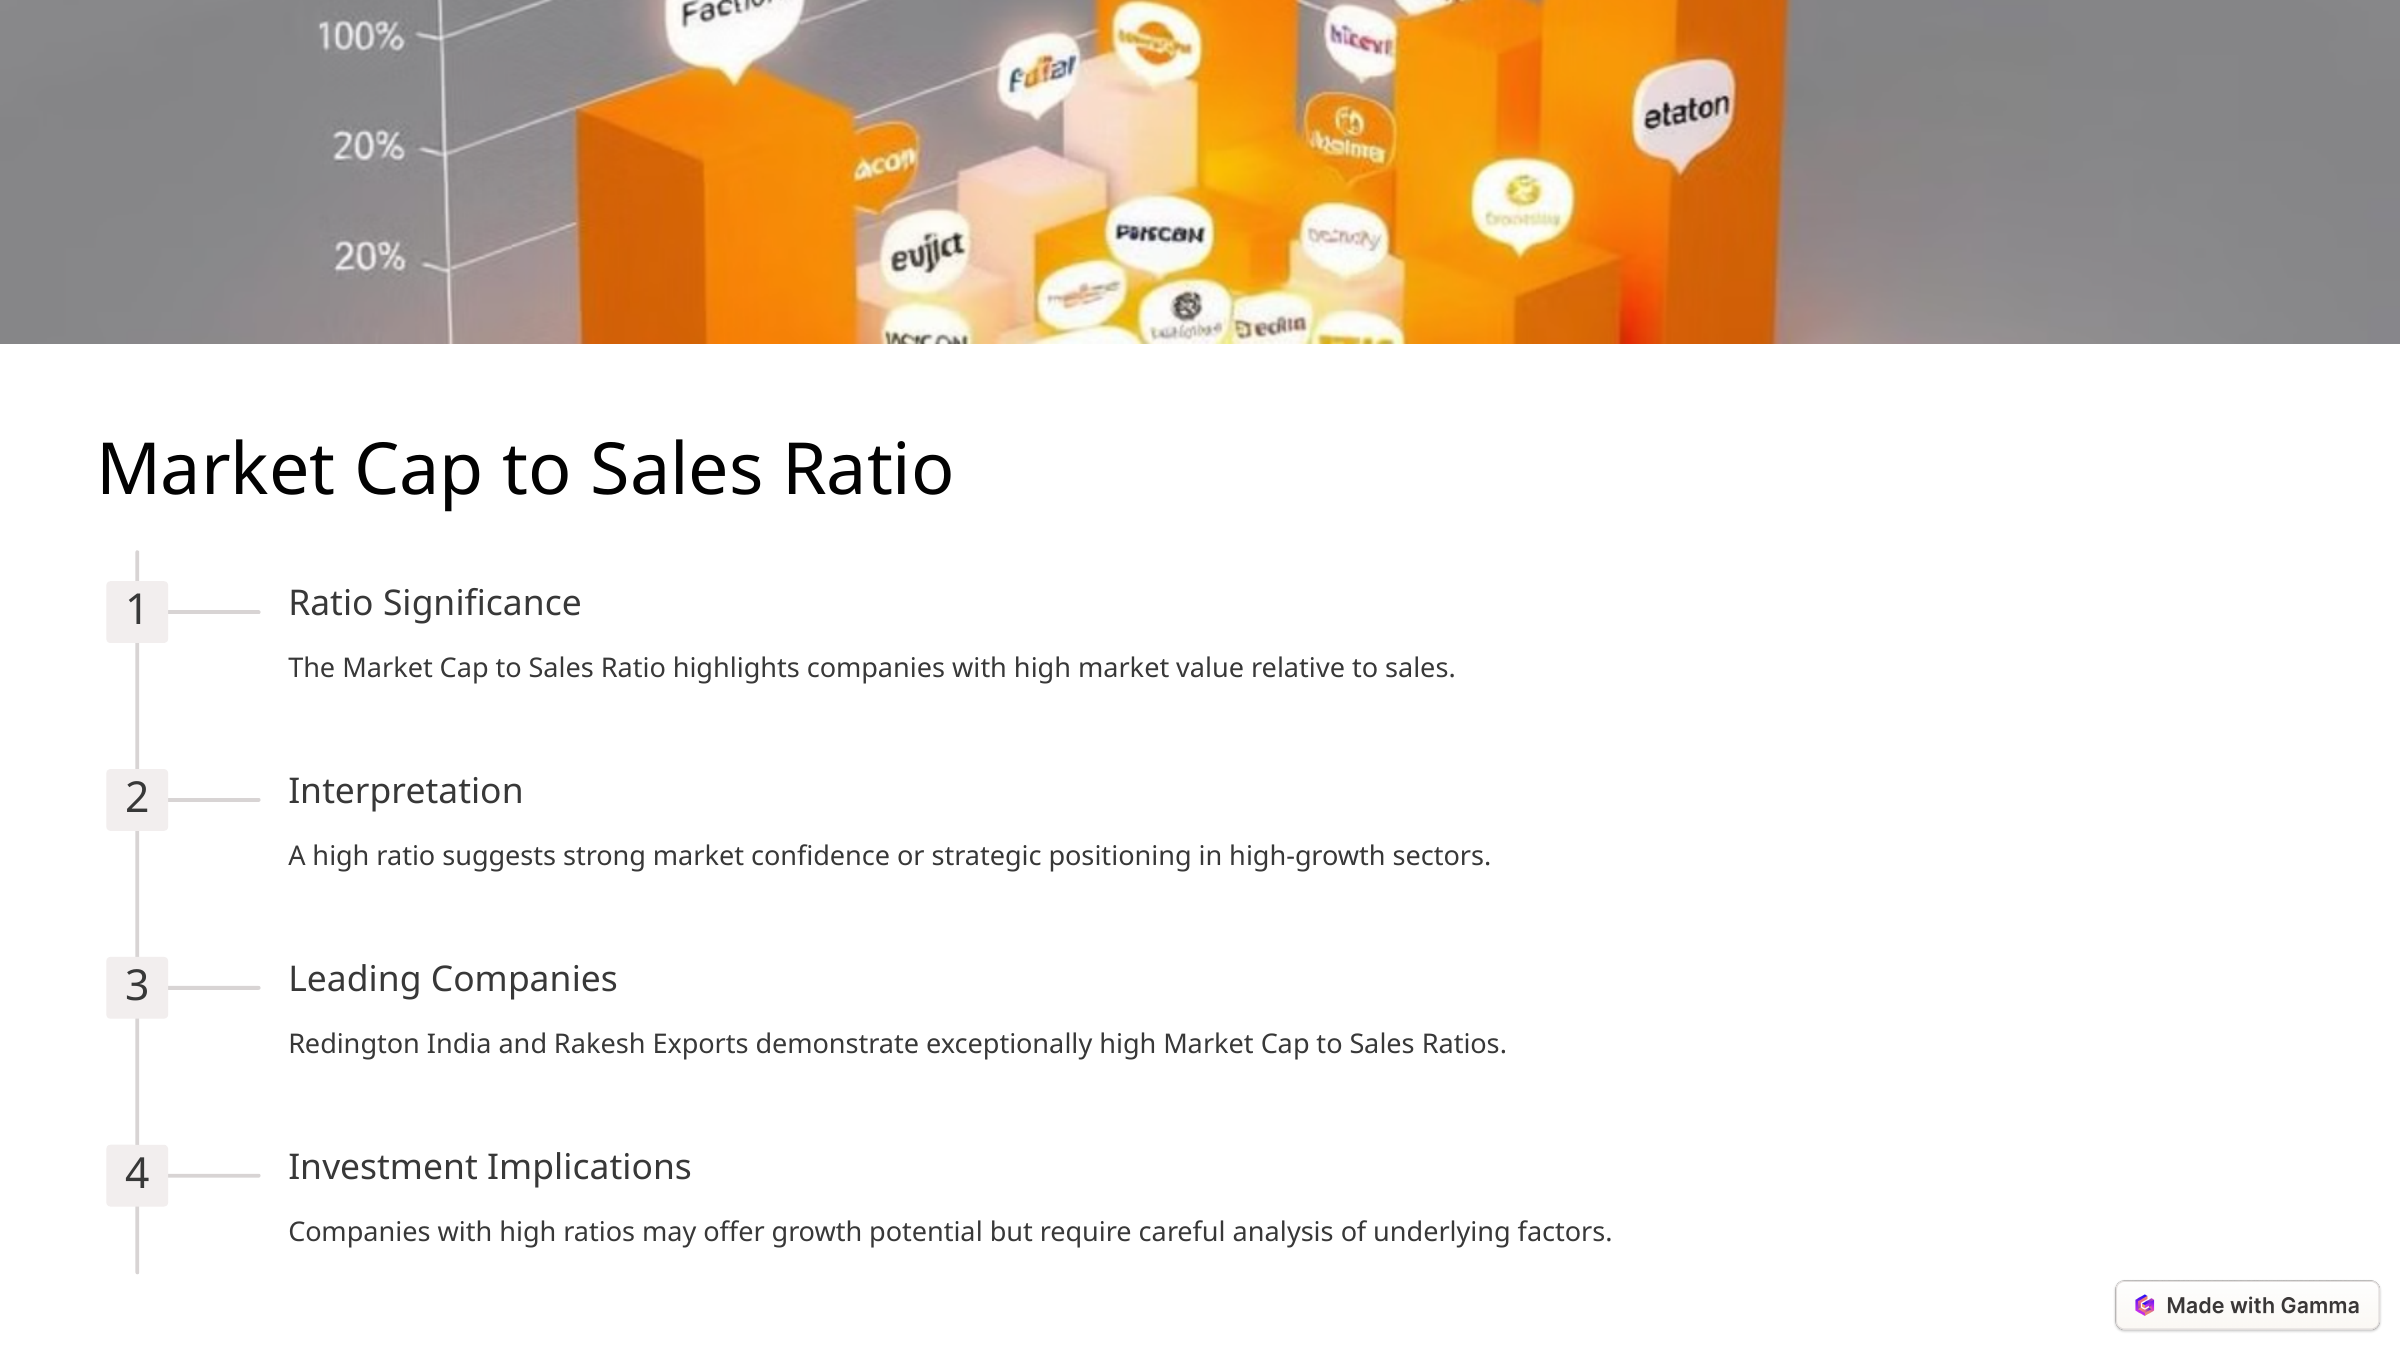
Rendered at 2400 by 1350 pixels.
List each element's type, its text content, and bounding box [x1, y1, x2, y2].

text_box [169, 1173, 261, 1178]
text_box [169, 798, 261, 802]
text_box [169, 985, 261, 990]
text_box Leading Companies [288, 953, 649, 999]
text_box [106, 1144, 169, 1207]
text_box A high ratio suggests strong market confidence or strategic positioning in high-growth sectors. [288, 827, 2304, 872]
text_box 1 [125, 590, 149, 634]
text_box Companies with high ratios may offer growth potential but require careful analysis of underlying factors. [288, 1202, 2304, 1247]
text_box [106, 769, 169, 831]
text_box The Market Cap to Sales Ratio highlights companies with high market value relative to sales. [288, 639, 2304, 684]
text_box Redington India and Rakesh Exports demonstrate exceptionally high Market Cap to Sales Ratios. [288, 1015, 2304, 1059]
text_box [135, 550, 140, 581]
text_box [169, 610, 261, 614]
picture [0, 0, 2400, 344]
text_box [135, 643, 140, 769]
text_box 4 [125, 1154, 149, 1198]
text_box [106, 581, 169, 643]
text_box [135, 1019, 140, 1144]
text_box [106, 956, 169, 1019]
picture [2106, 1271, 2389, 1339]
text_box [135, 831, 140, 956]
text_box 2 [125, 778, 149, 822]
text_box Ratio Significance [288, 577, 649, 623]
text_box 3 [125, 966, 149, 1010]
text_box [135, 1207, 140, 1275]
text_box Interpretation [288, 765, 649, 811]
text_box Market Cap to Sales Ratio [96, 418, 918, 509]
text_box Investment Implications [288, 1141, 682, 1187]
